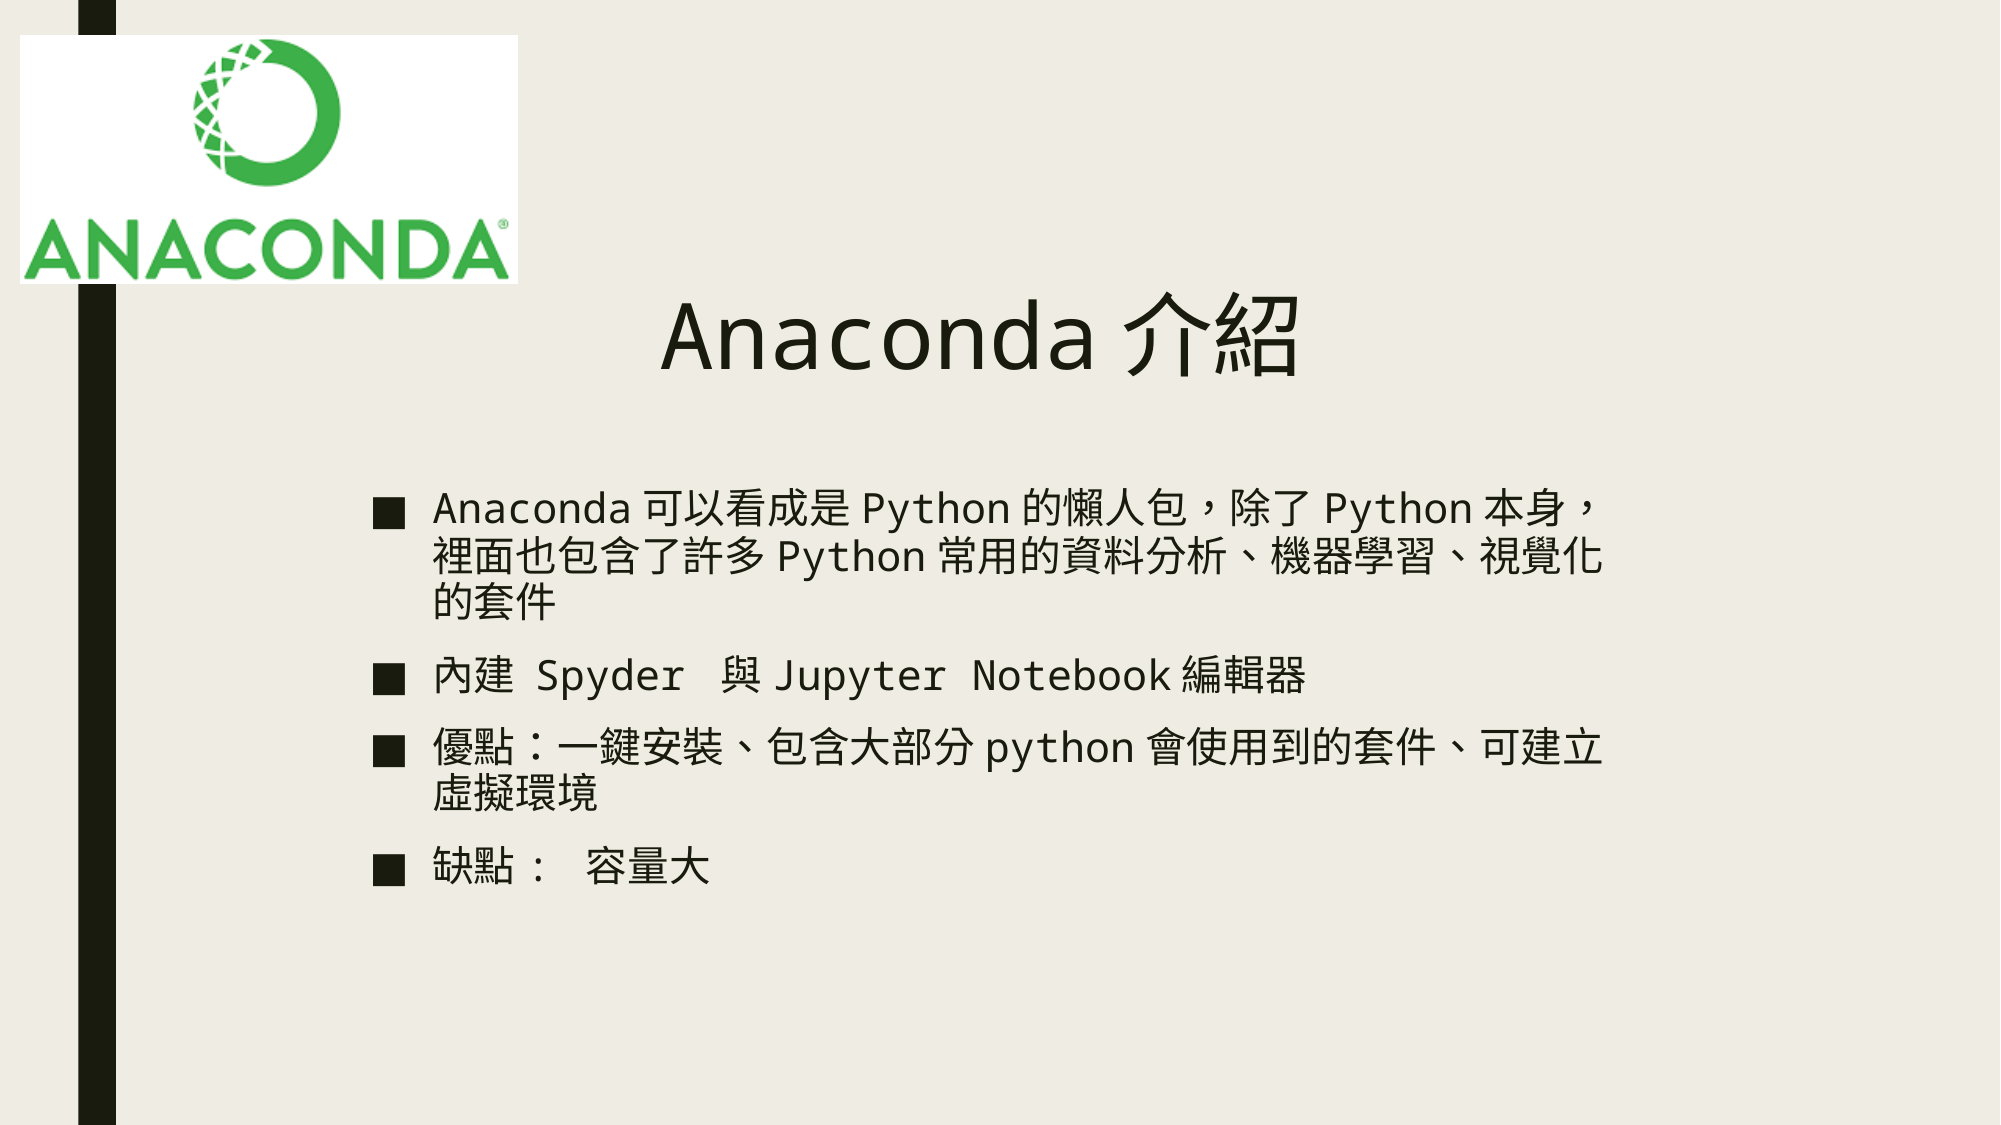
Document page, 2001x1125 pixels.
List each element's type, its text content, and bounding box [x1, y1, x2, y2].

list Anaconda可以看成是Python的懶人包，除了Python本身，裡面也包含了許多Python常用的資料分析、機器學習、視覺化的套件 內建 Spyder 與Jupyter Notebook編輯器 優點：一鍵安裝、包含大部分python會使用到的套件、可建立虛擬環境 缺點: 容量大 [354, 478, 1623, 988]
title Anaconda介紹 [644, 283, 1913, 479]
picture [20, 35, 518, 284]
